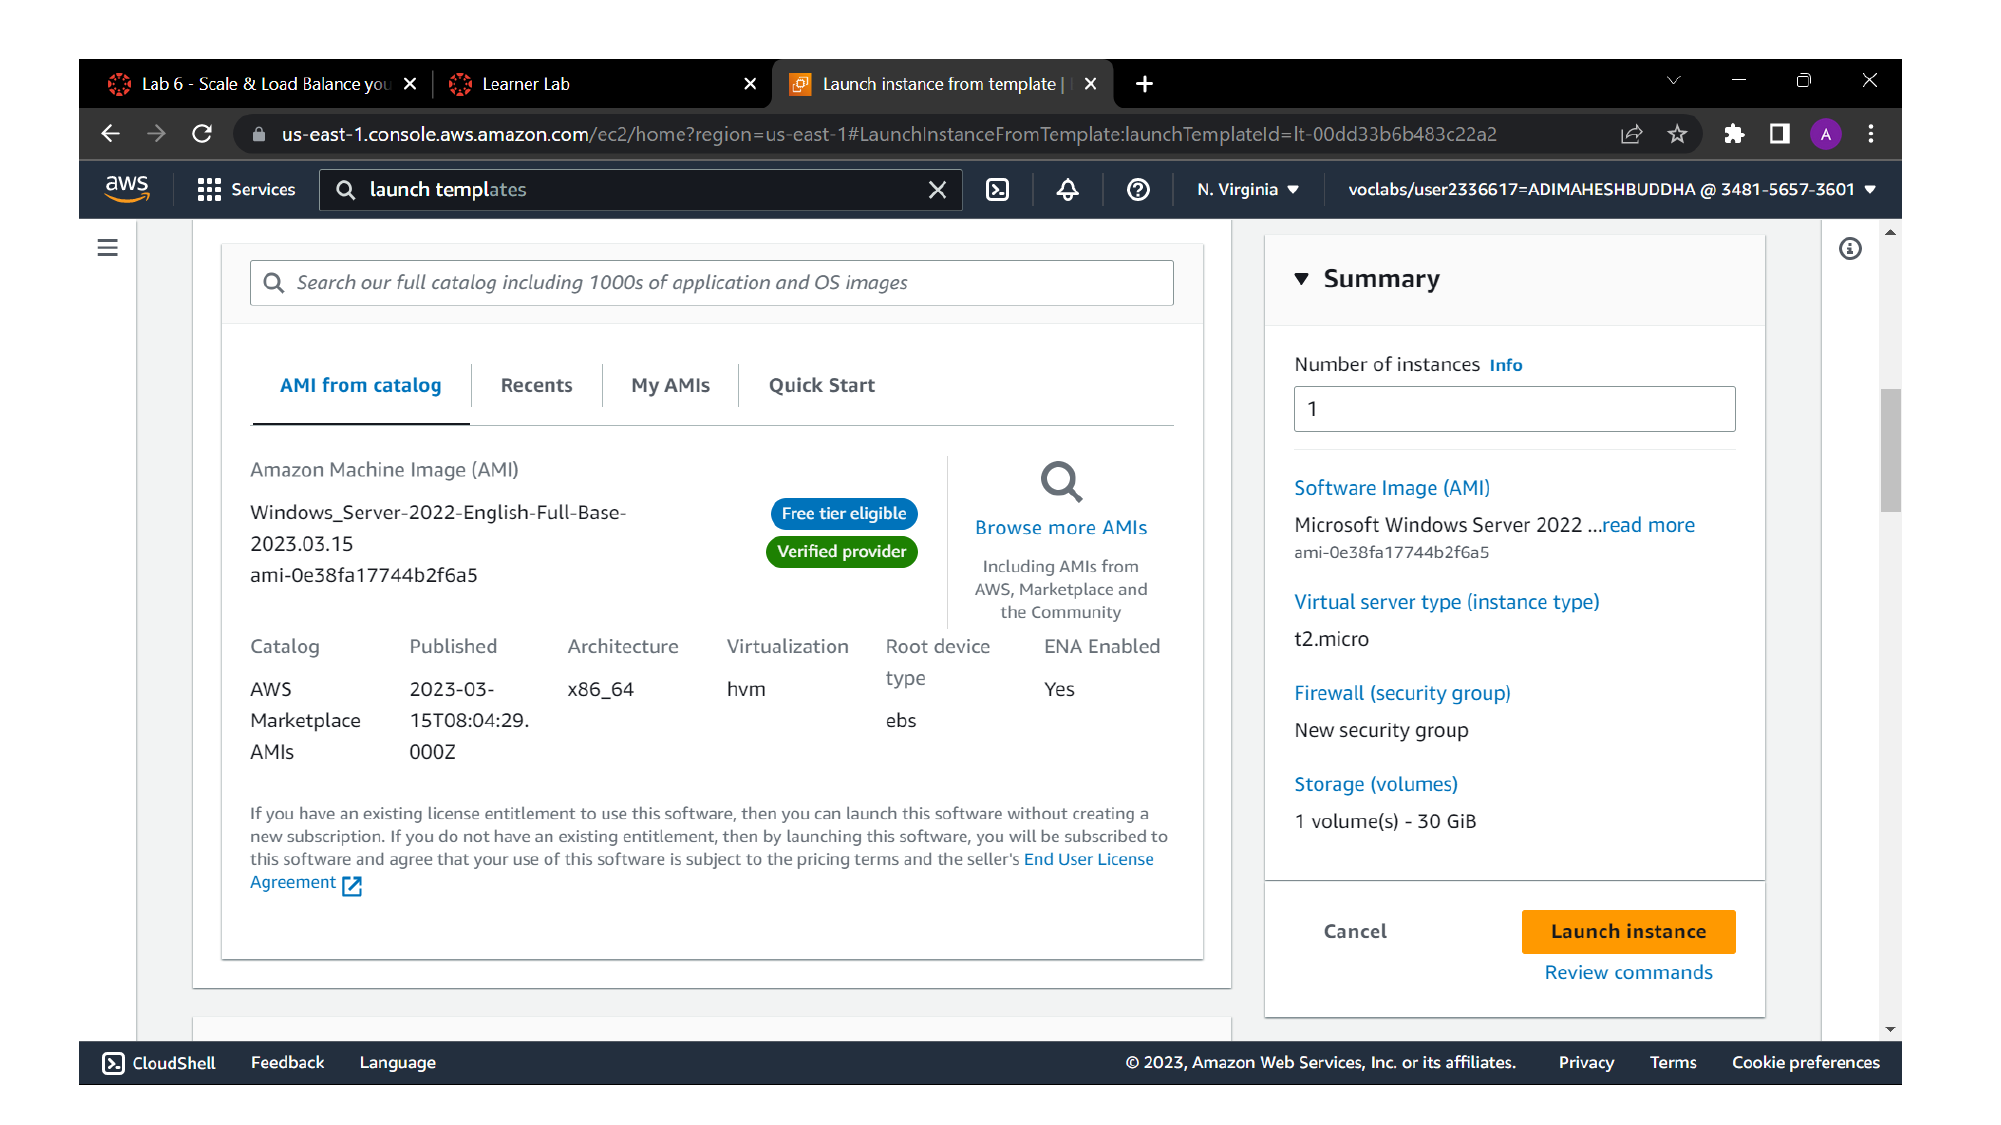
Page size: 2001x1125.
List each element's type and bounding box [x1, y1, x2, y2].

list [79, 59, 1902, 1085]
